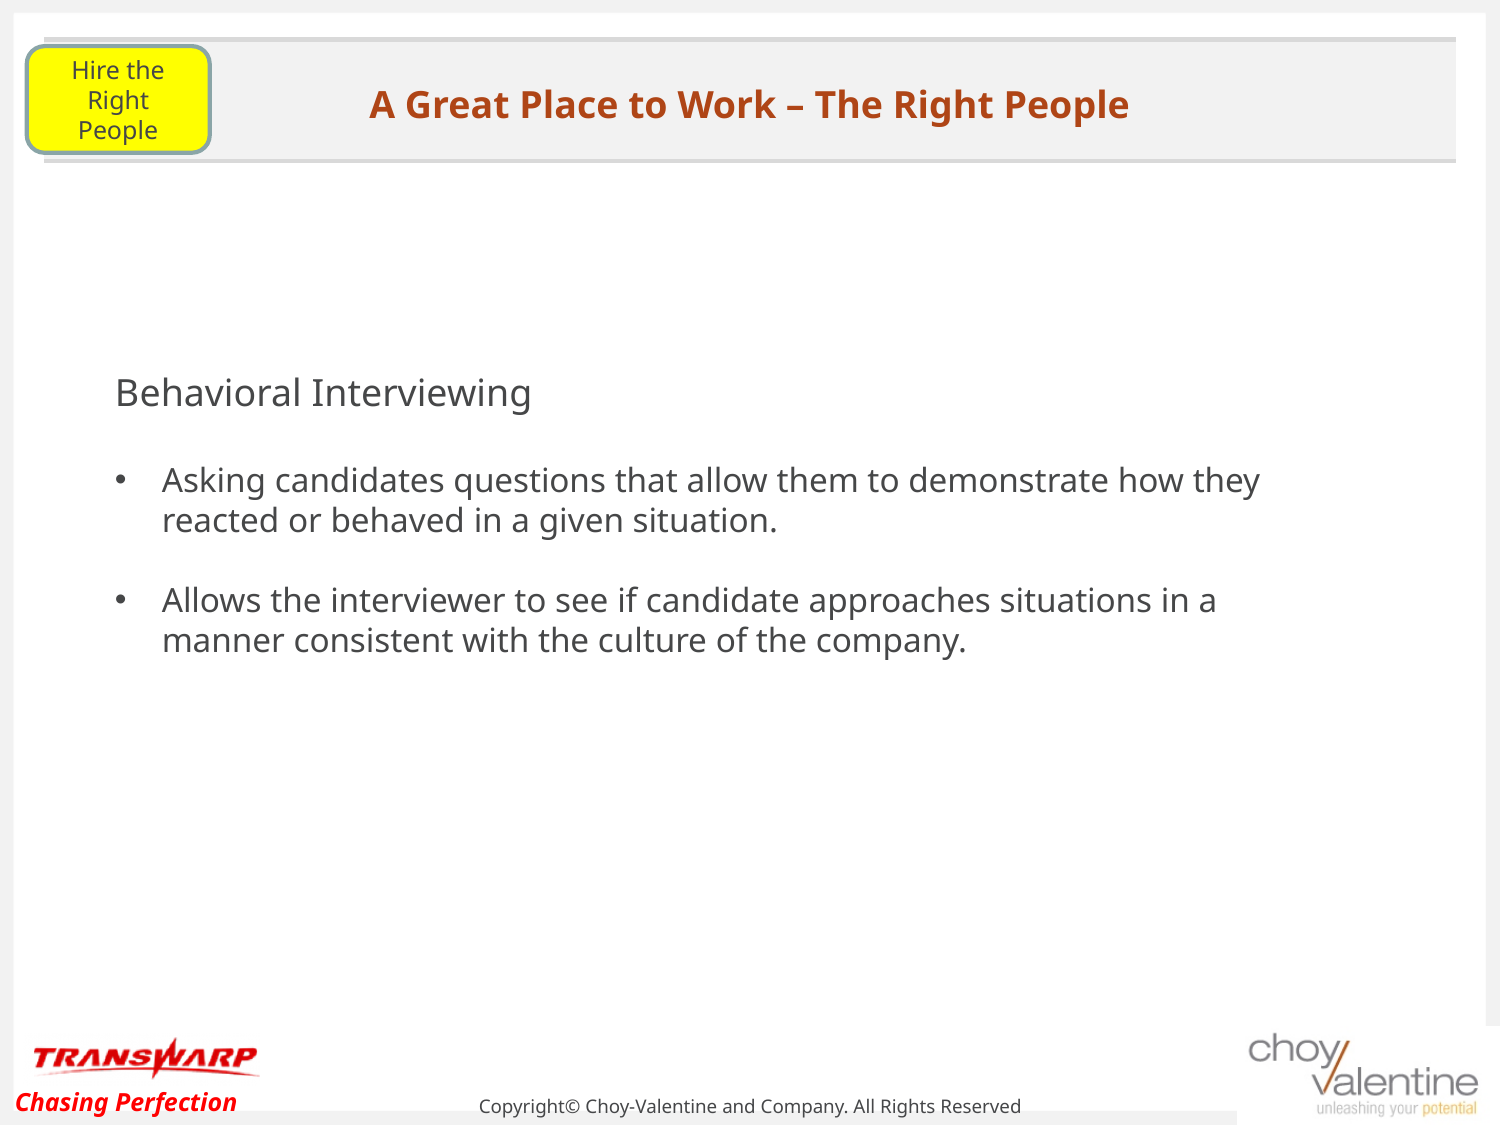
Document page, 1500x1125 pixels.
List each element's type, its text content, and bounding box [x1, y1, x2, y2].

title A Great Place to Work – The Right People [49, 44, 1451, 163]
text_box Behavioral Interviewing Asking candidates questions that allow them to demonstrate how they reacted or behaved in a given situation. Allows the interviewer to see if candidate approaches situations in a manner consistent with the culture of the company. [100, 361, 1341, 666]
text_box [0, 1033, 331, 1125]
picture [0, 0, 1500, 1125]
text_box Hire the Right People [24, 44, 212, 155]
